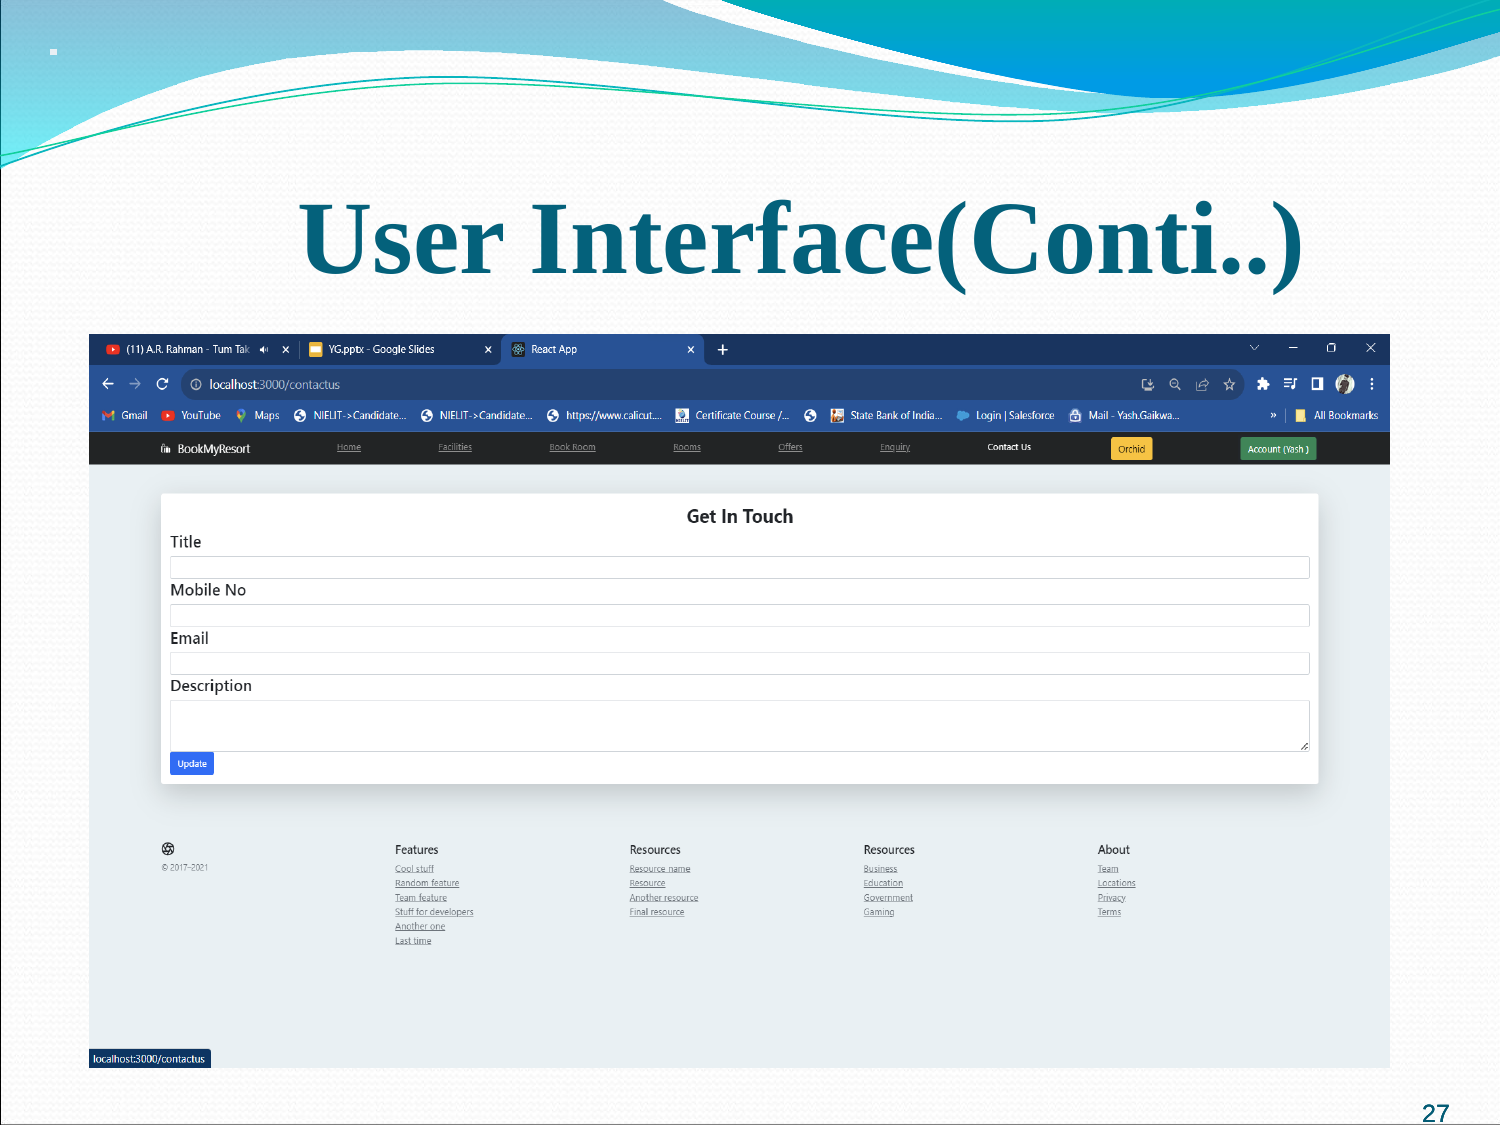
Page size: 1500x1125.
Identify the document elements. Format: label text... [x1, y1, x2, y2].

picture [1113, 101, 1179, 111]
text_box ‹#› [1325, 1067, 1450, 1125]
picture [1150, 32, 1500, 111]
picture [24, 146, 53, 156]
picture [193, 78, 583, 111]
picture [217, 85, 820, 111]
title User Interface(Conti..) [89, 111, 1500, 295]
picture [0, 0, 1171, 146]
picture [0, 138, 1500, 1125]
